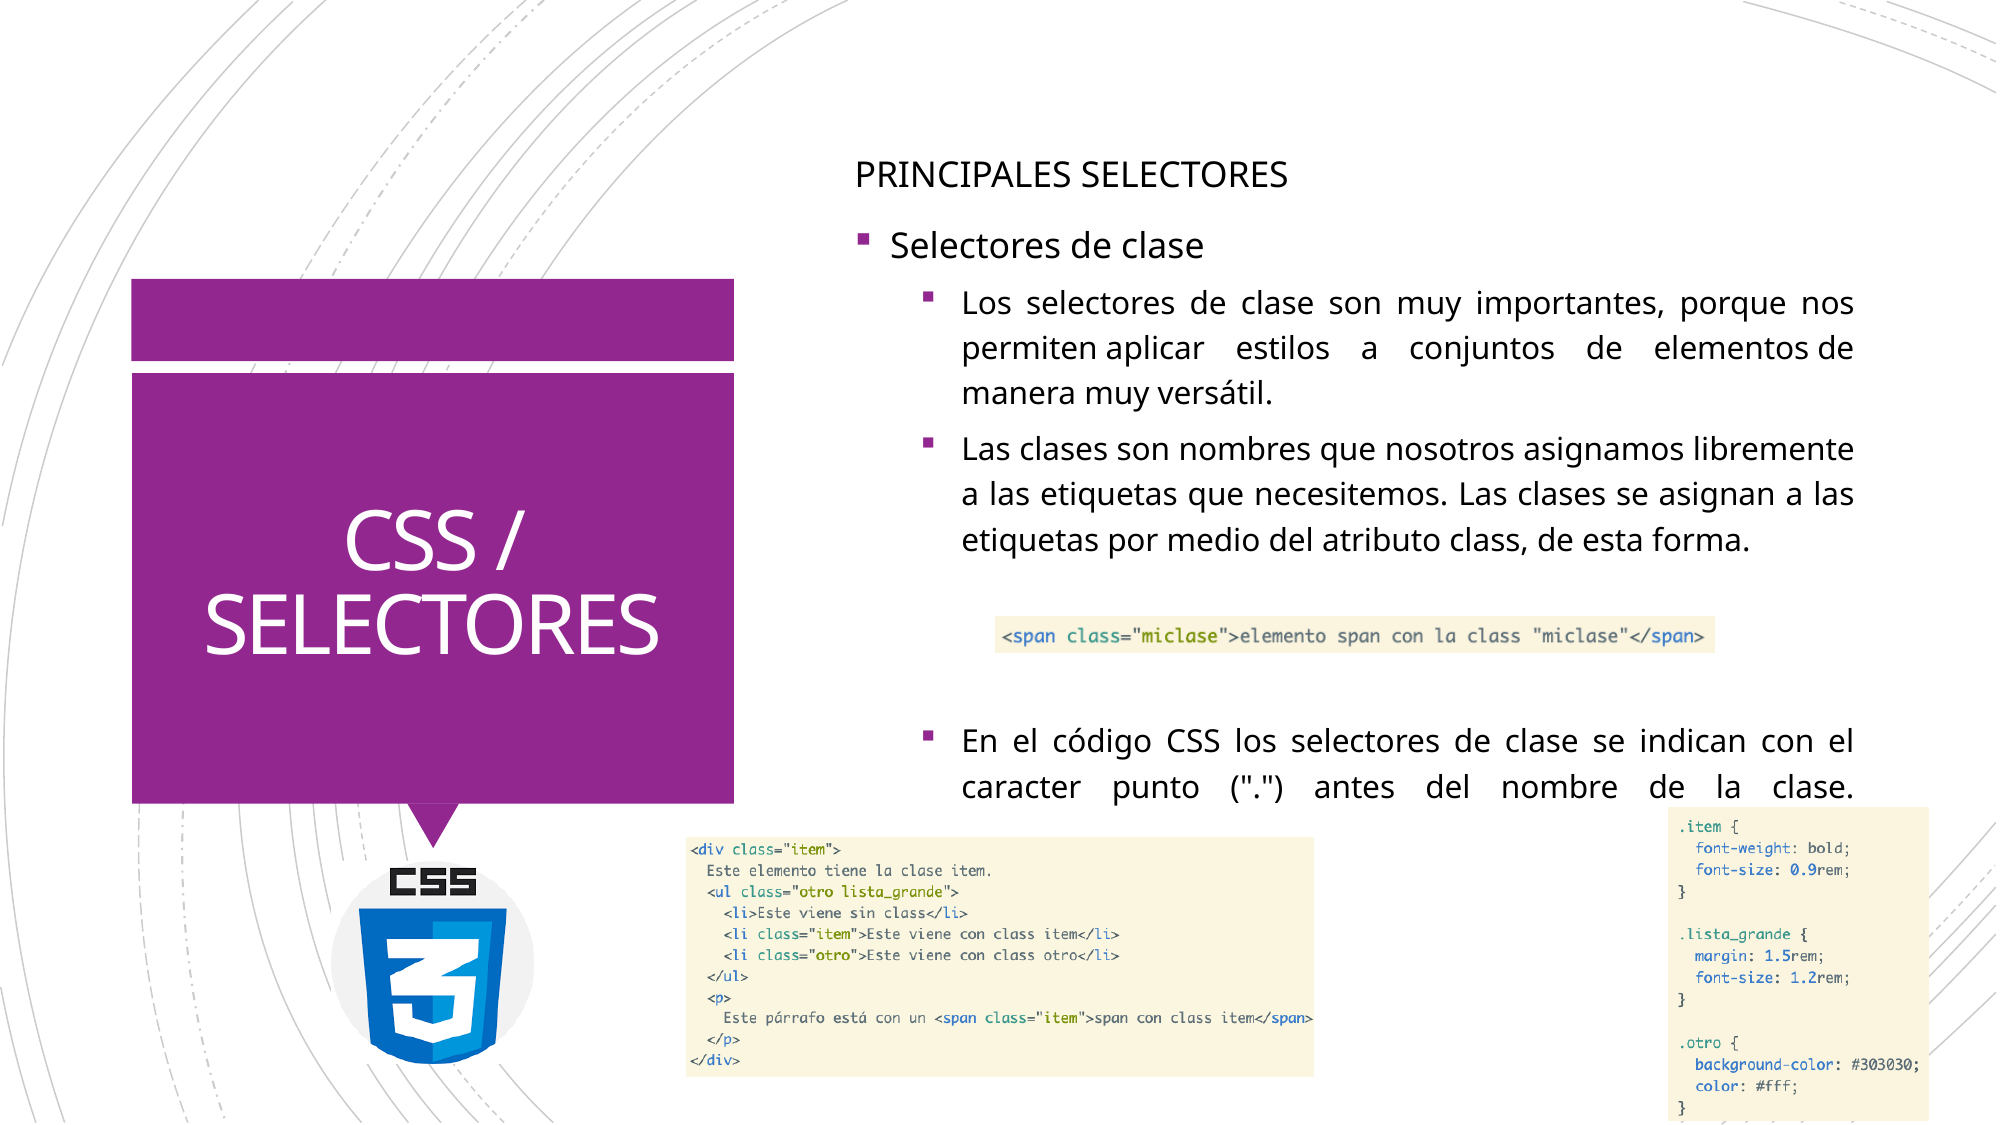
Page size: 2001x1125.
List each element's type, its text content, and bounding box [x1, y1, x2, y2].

picture [1668, 807, 1929, 1122]
title CSS / SELECTORES [145, 385, 720, 789]
picture [686, 837, 1314, 1077]
picture [995, 616, 1715, 653]
picture [331, 861, 535, 1065]
list PRINCIPALES SELECTORES Selectores de clase Los selectores de clase son muy importantes, porque nos permiten aplicar estilos a conjuntos de elementos de manera muy versátil. Las clases son nombres que nosotros asignamos libremente a las etiquetas que necesitemos. Las clases se asignan a las etiquetas por medio del atributo class, de esta forma. En el código CSS los selectores de clase se indican con el caracter punto (".") antes del nombre de la clase. [839, 131, 1871, 862]
